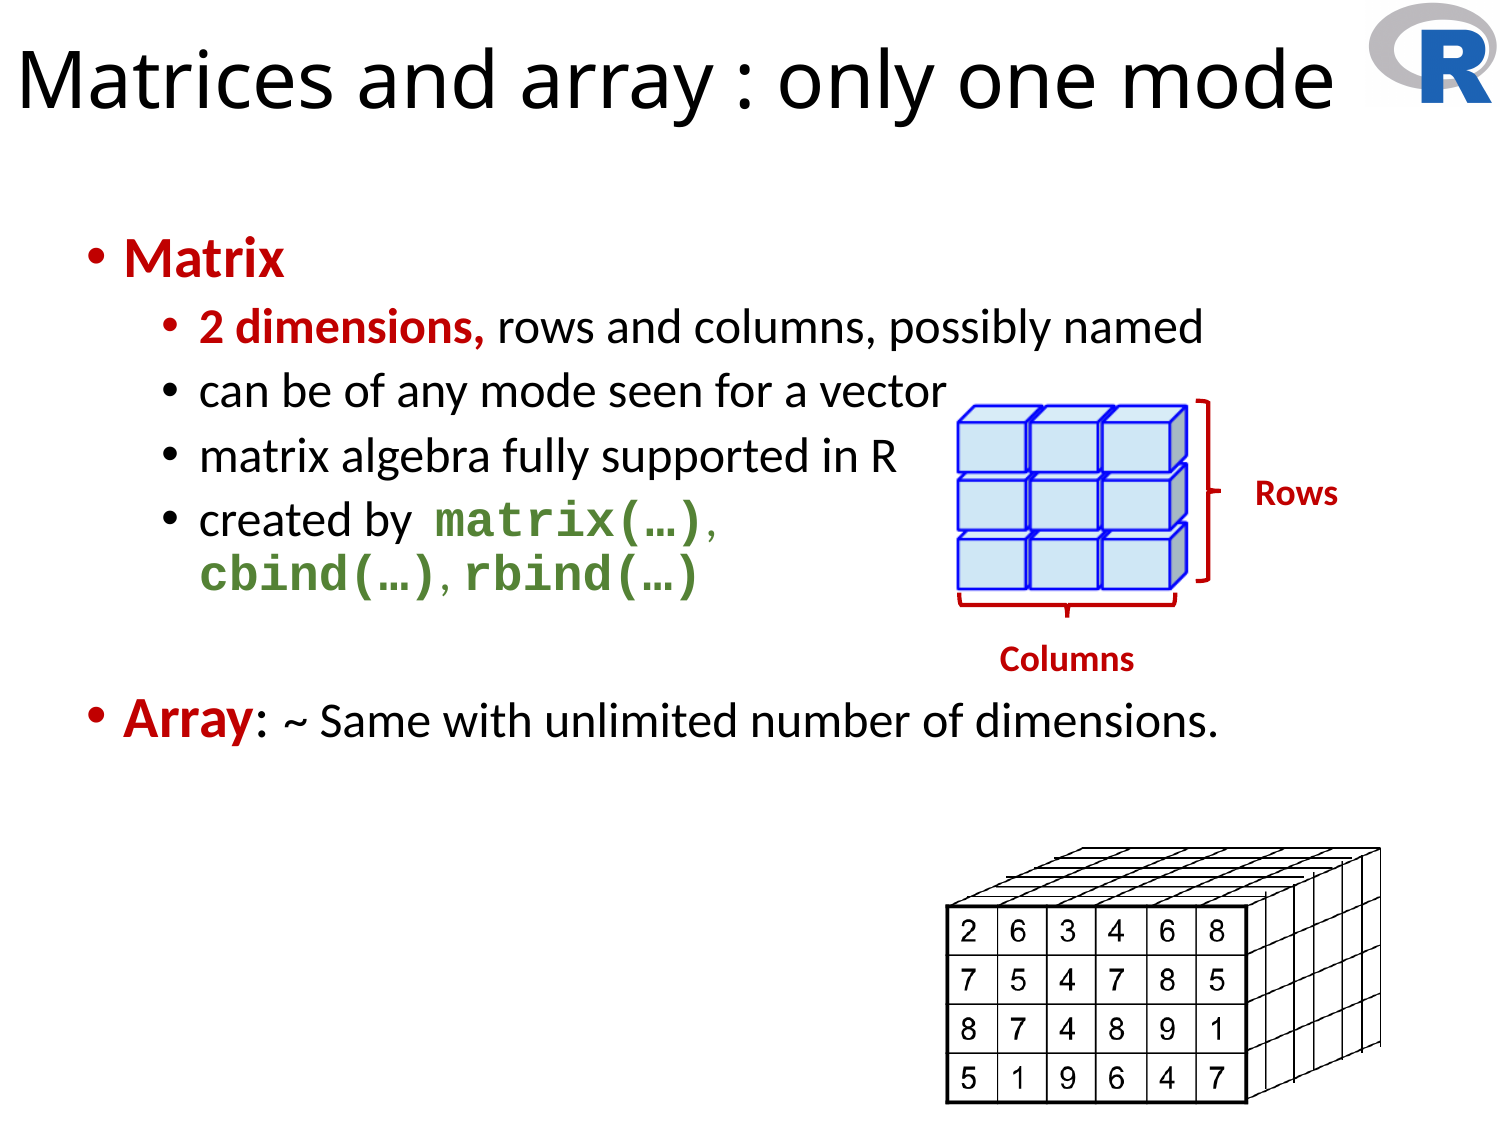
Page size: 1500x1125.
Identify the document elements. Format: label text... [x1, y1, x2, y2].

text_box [952, 400, 1374, 688]
picture [1365, 0, 1500, 107]
picture [940, 847, 1381, 1115]
list Matrix 2 dimensions, rows and columns, possibly named can be of any mode seen for a vector matrix algebra fully supported in R created by matrix(…), cbind(…), rbind(…) Array: ~ Same with unlimited number of dimensions. [71, 219, 1366, 934]
text_box Matrices and array : only one mode [0, 0, 1500, 165]
